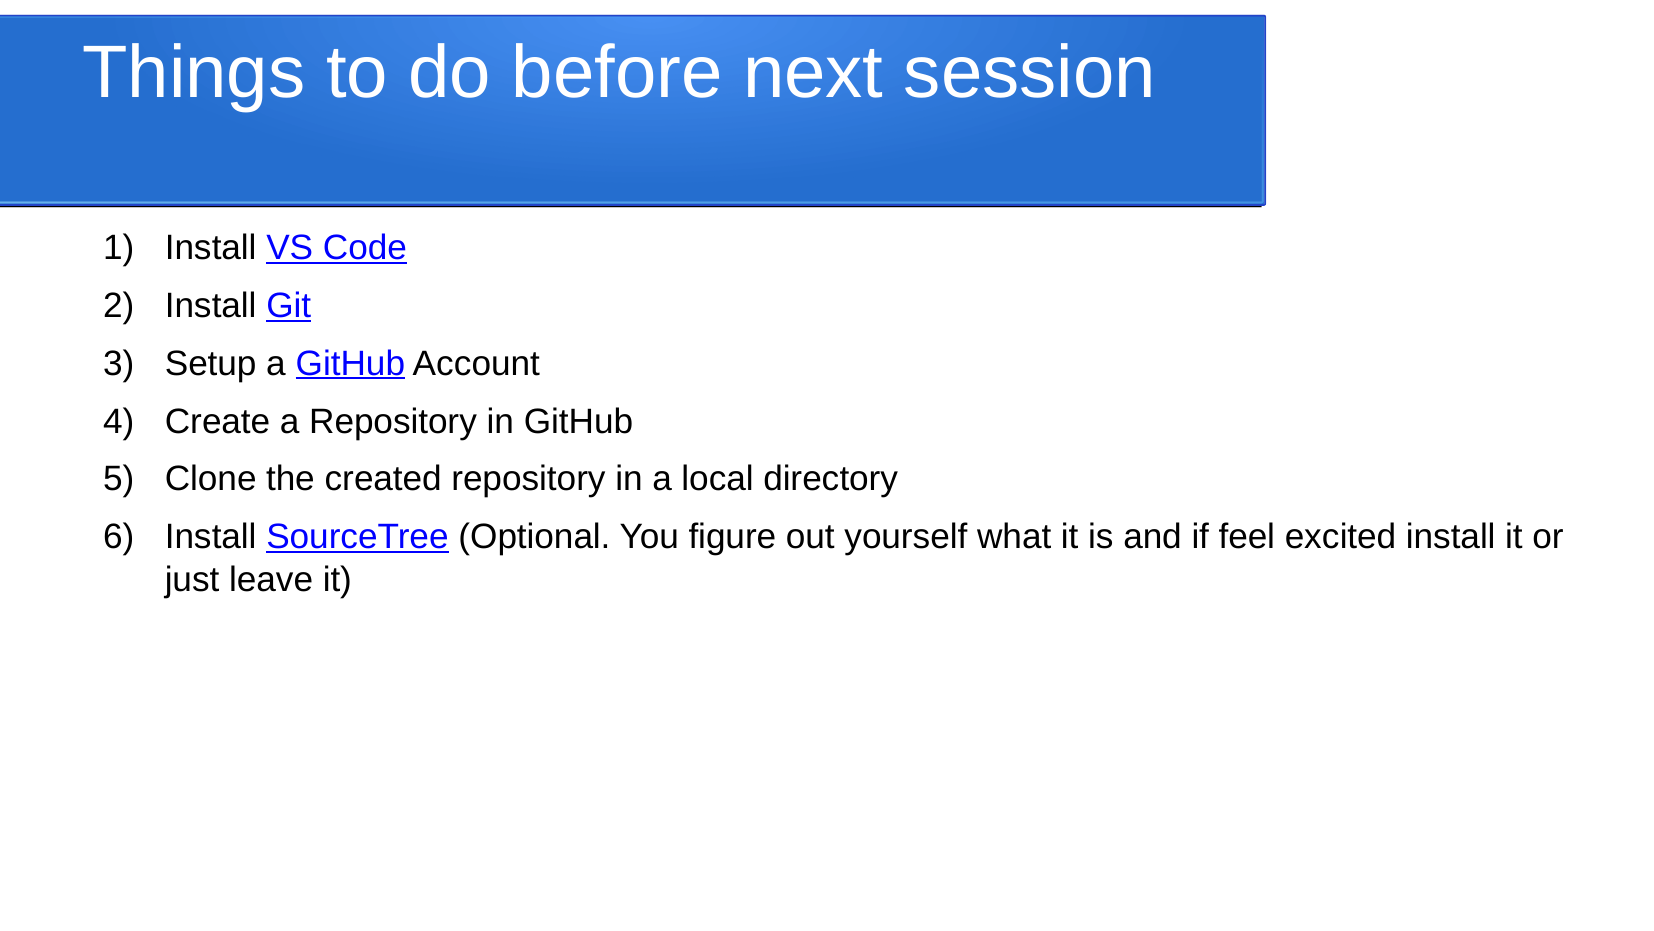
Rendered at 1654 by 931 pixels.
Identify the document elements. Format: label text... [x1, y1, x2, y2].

text_box Things to do before next session [82, 35, 1235, 189]
text_box Install VS Code Install Git Setup a GitHub Account Create a Repository in GitHub Clone the created repository in a local directory Install SourceTree (Optional. You figure out yourself what it is and if feel excited install it or just leave it) [82, 224, 1571, 603]
picture [0, 13, 1269, 211]
